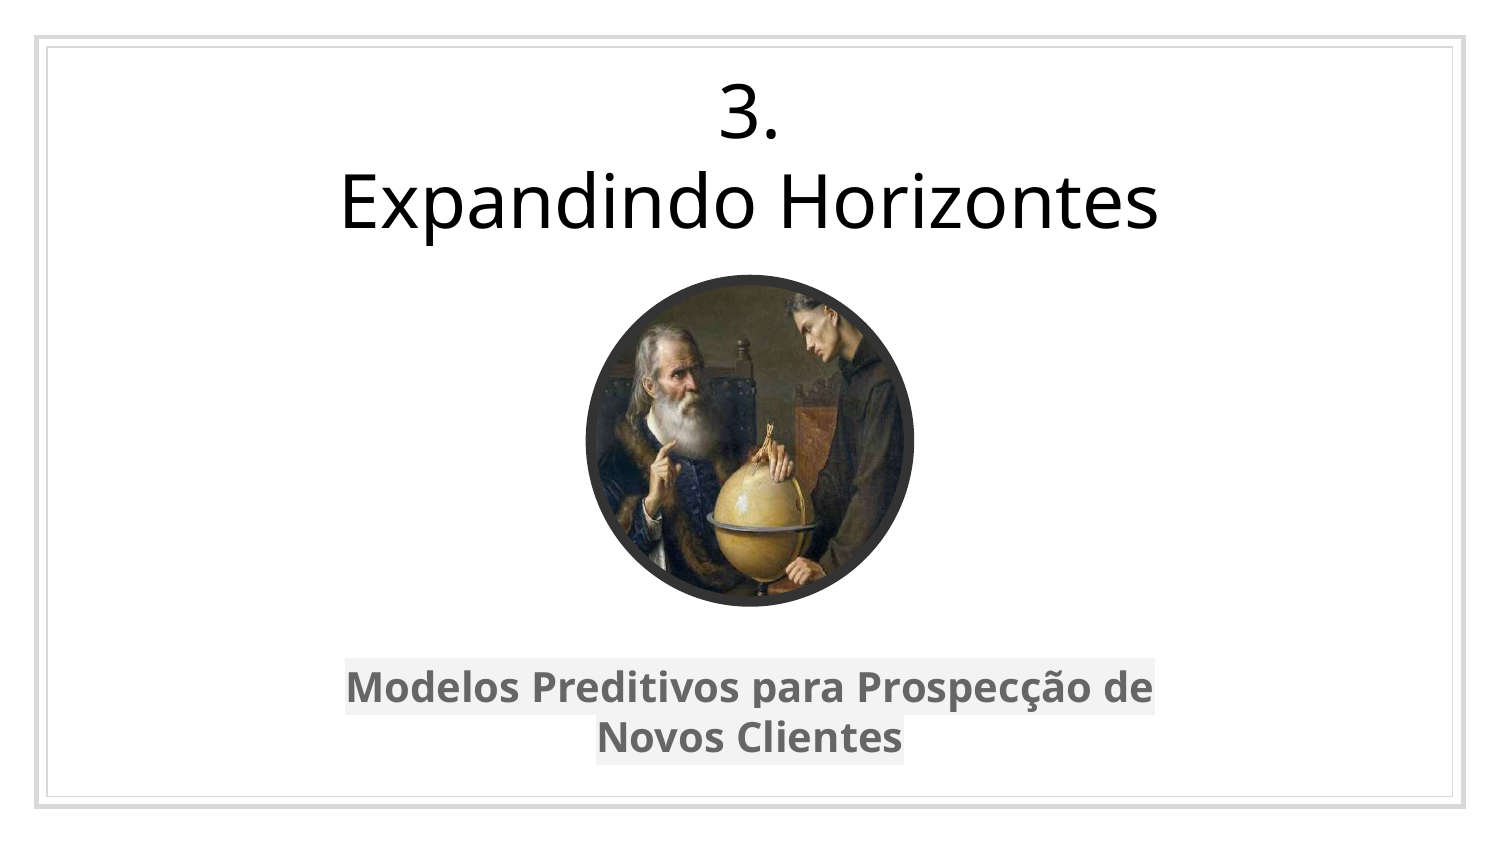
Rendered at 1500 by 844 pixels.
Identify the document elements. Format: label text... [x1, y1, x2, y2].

subtitle Modelos Preditivos para Prospecção de Novos Clientes [265, 645, 1235, 781]
title 3. Expandindo Horizontes [265, 68, 1235, 259]
picture [590, 279, 910, 602]
